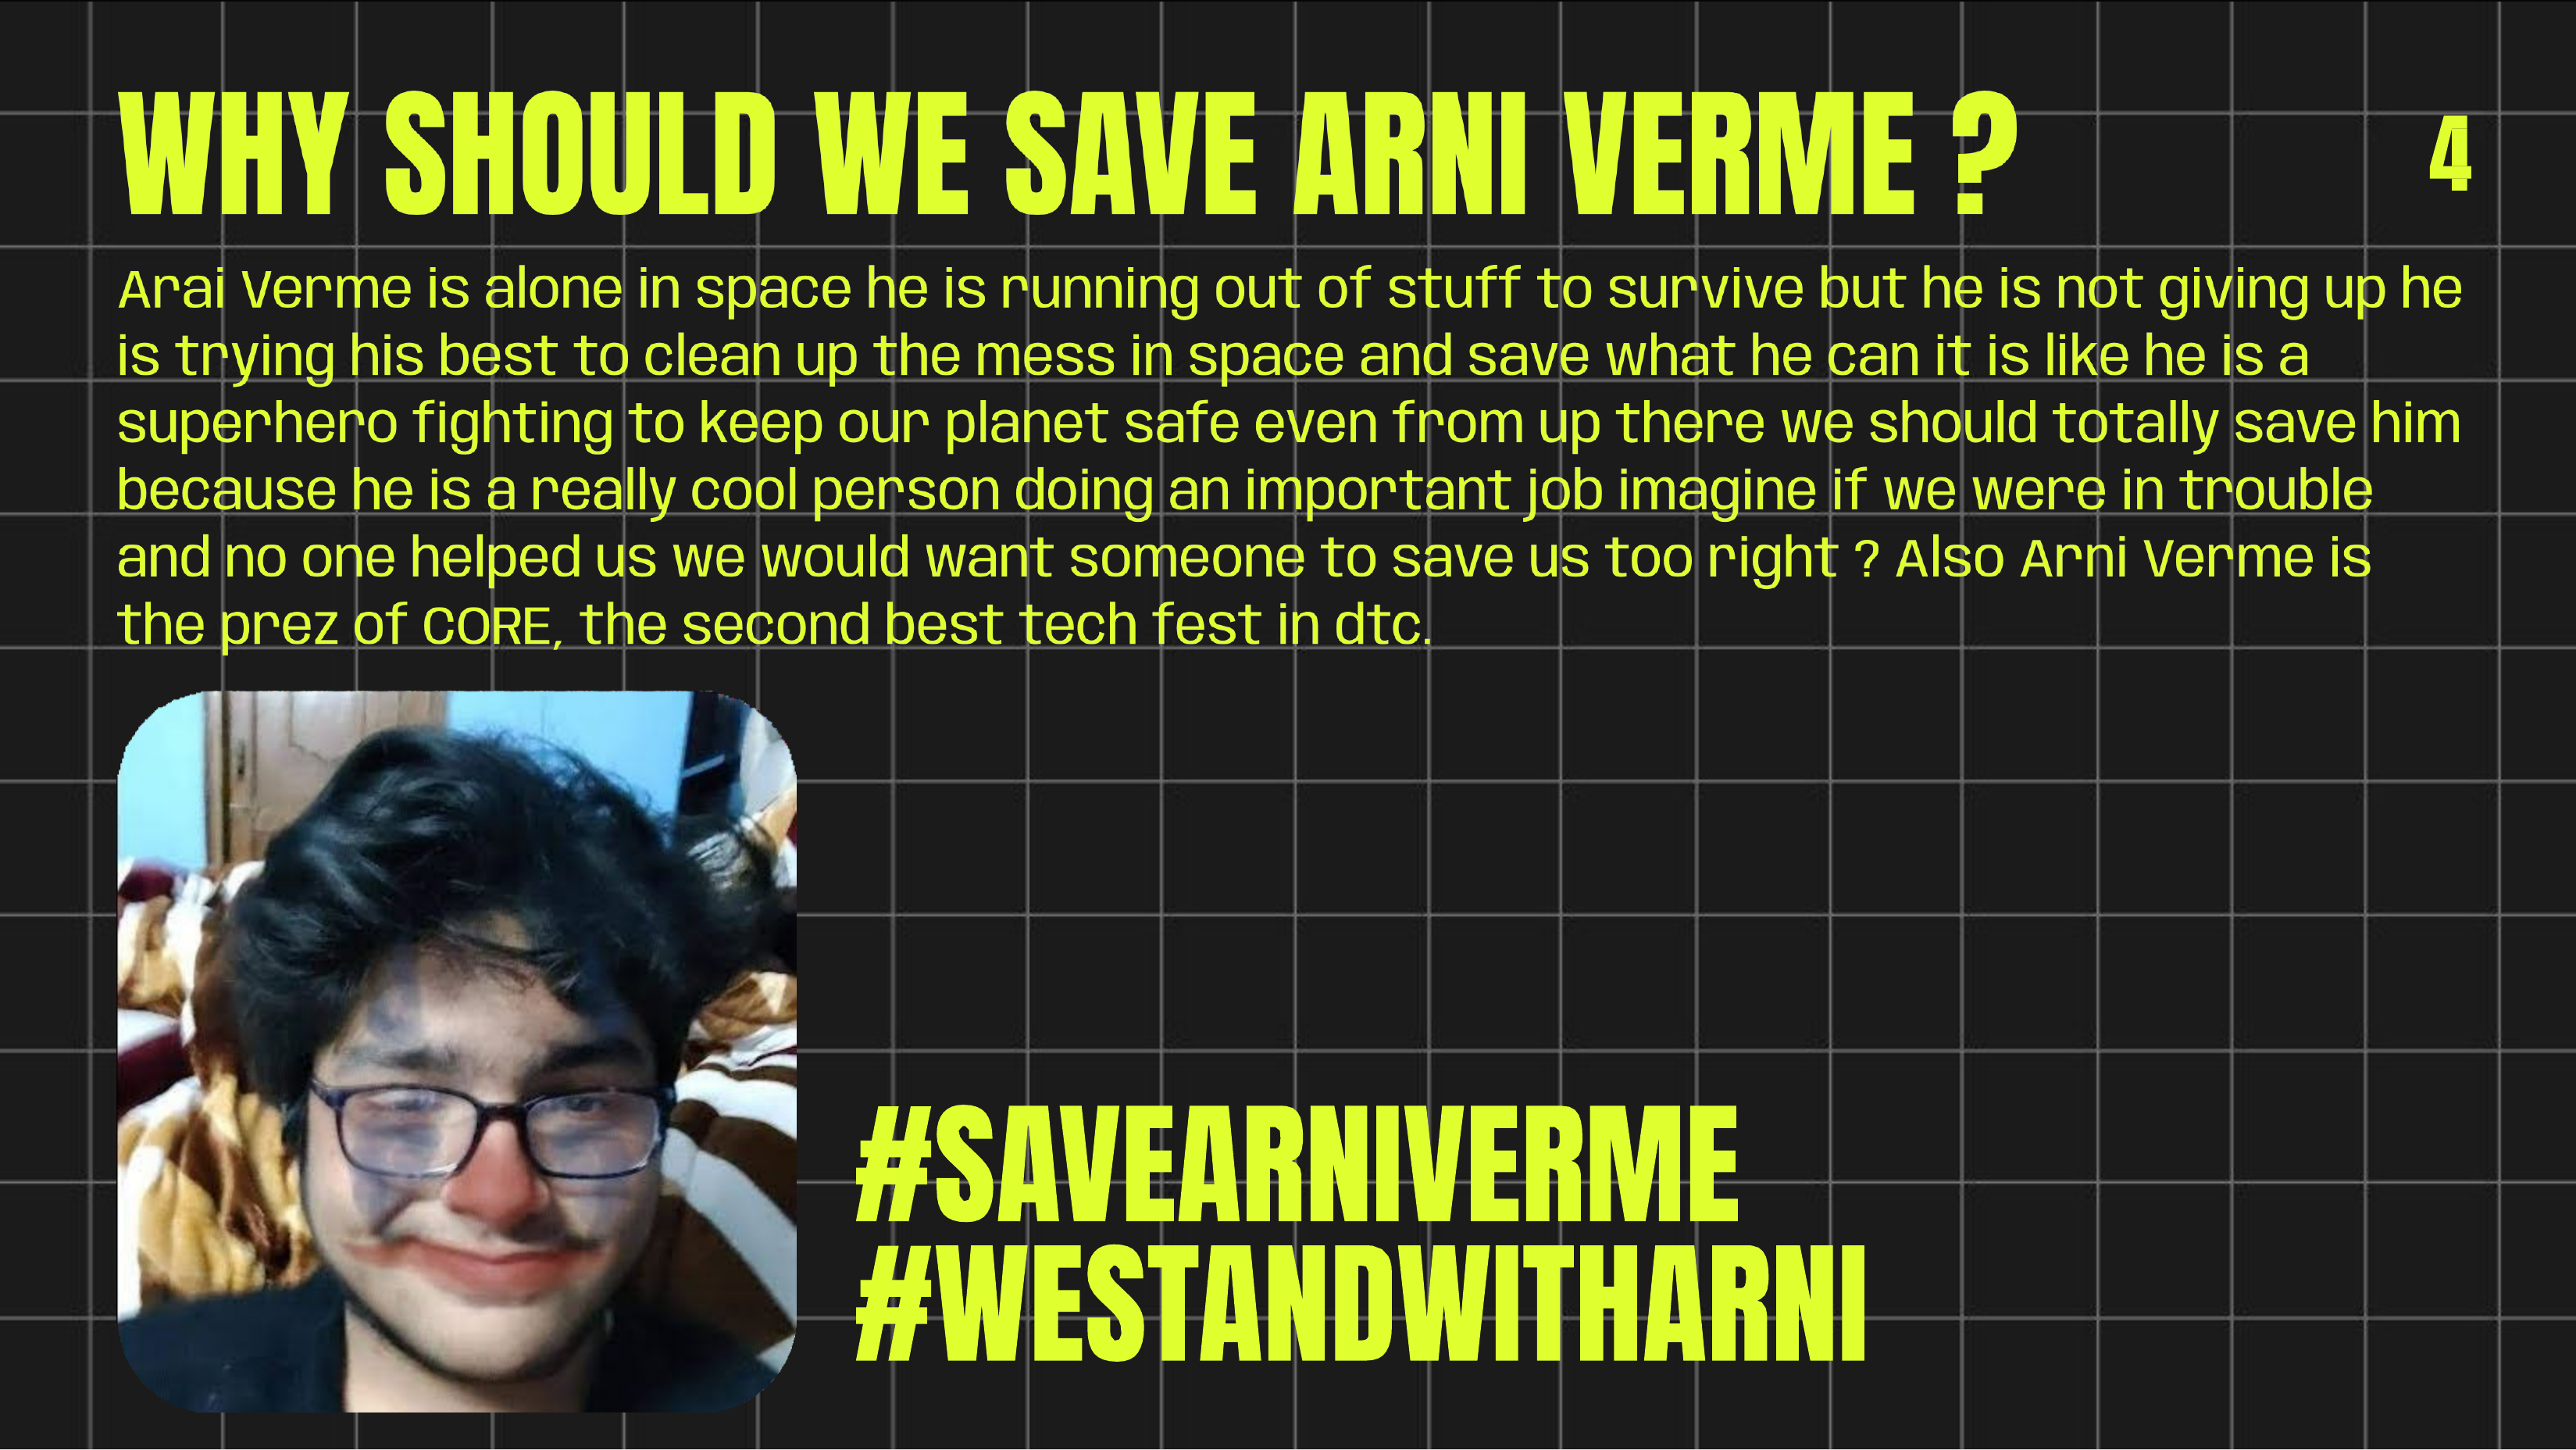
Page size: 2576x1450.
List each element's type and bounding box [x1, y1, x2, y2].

text_box [0, 2, 2576, 1450]
